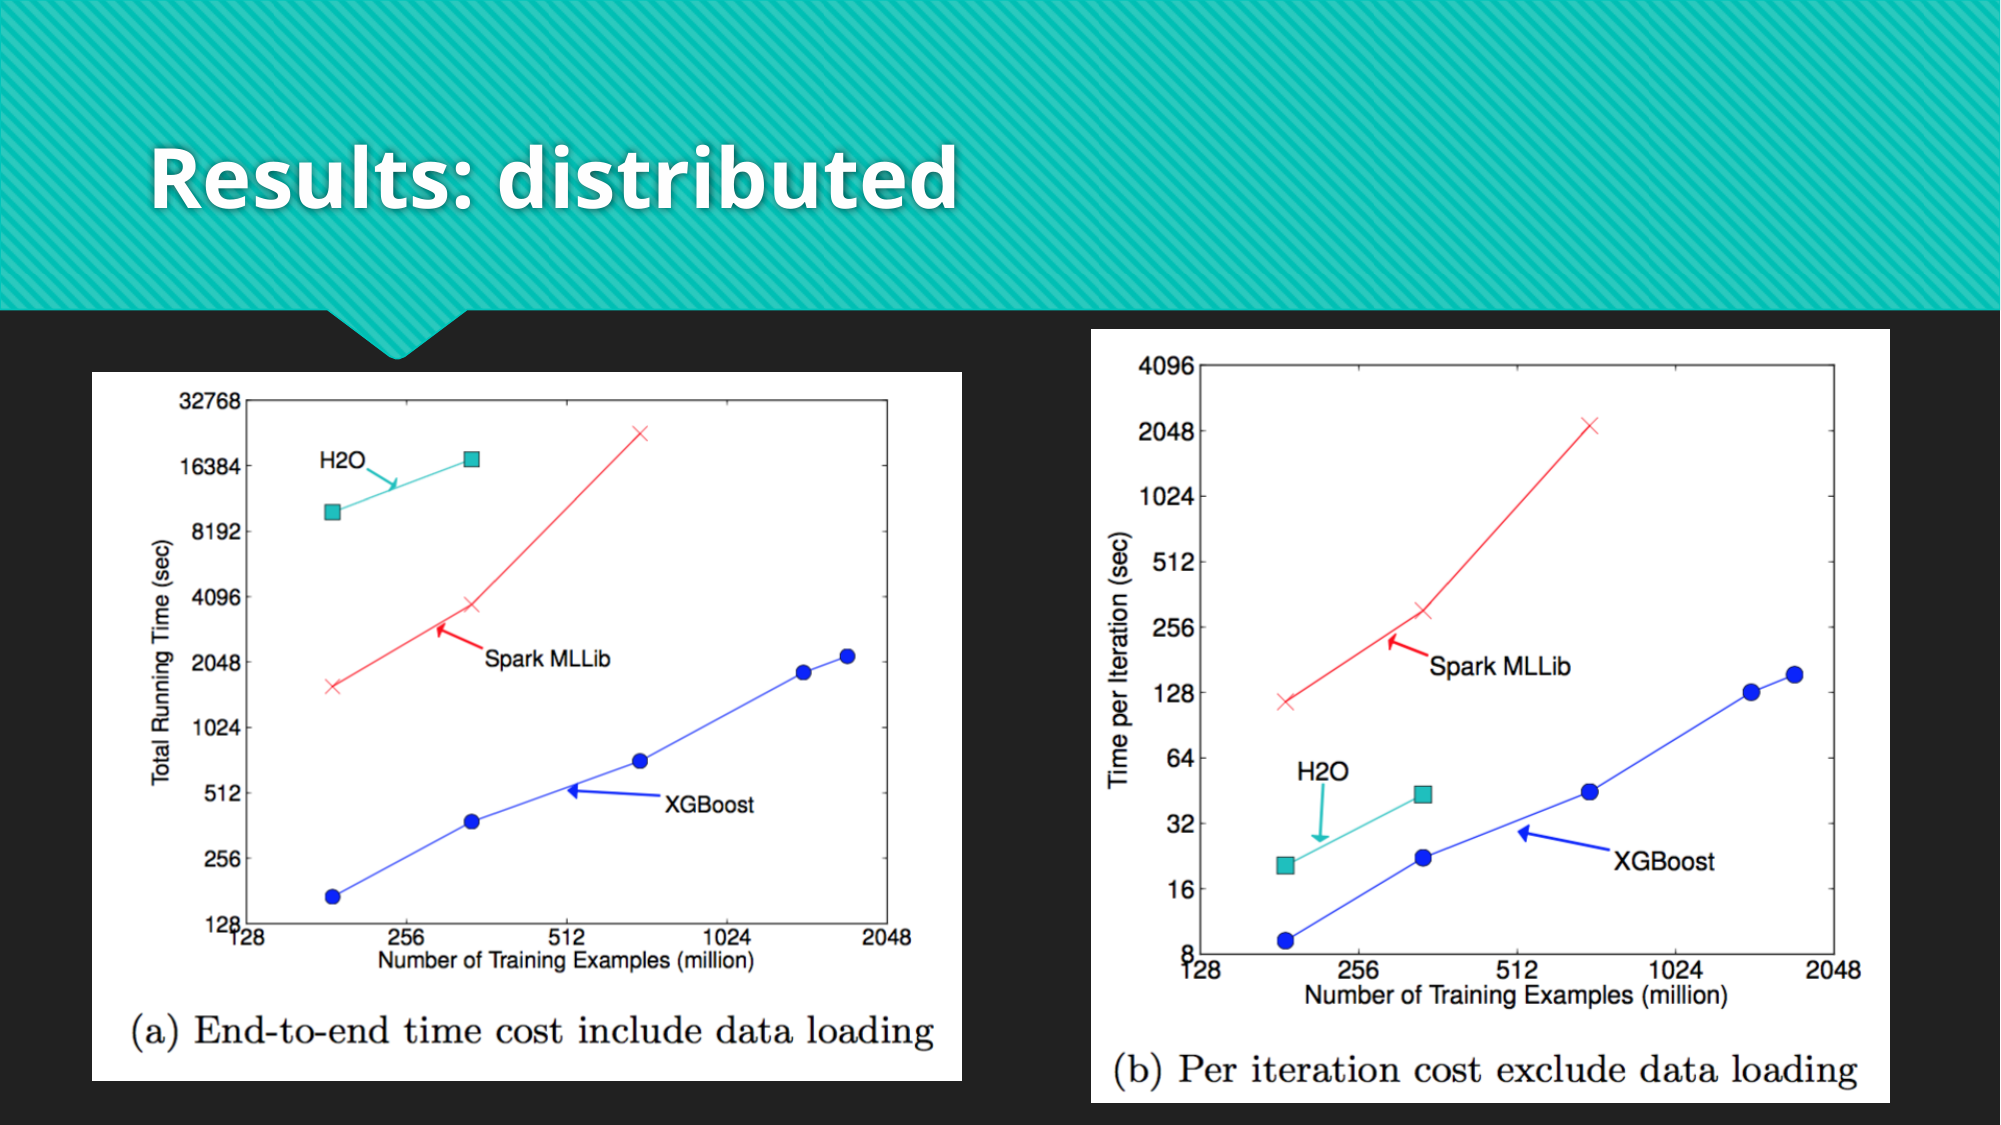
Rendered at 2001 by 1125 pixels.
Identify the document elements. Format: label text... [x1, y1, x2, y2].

title Results: distributed [132, 73, 1868, 233]
picture [92, 371, 962, 1081]
picture [1091, 329, 1890, 1103]
